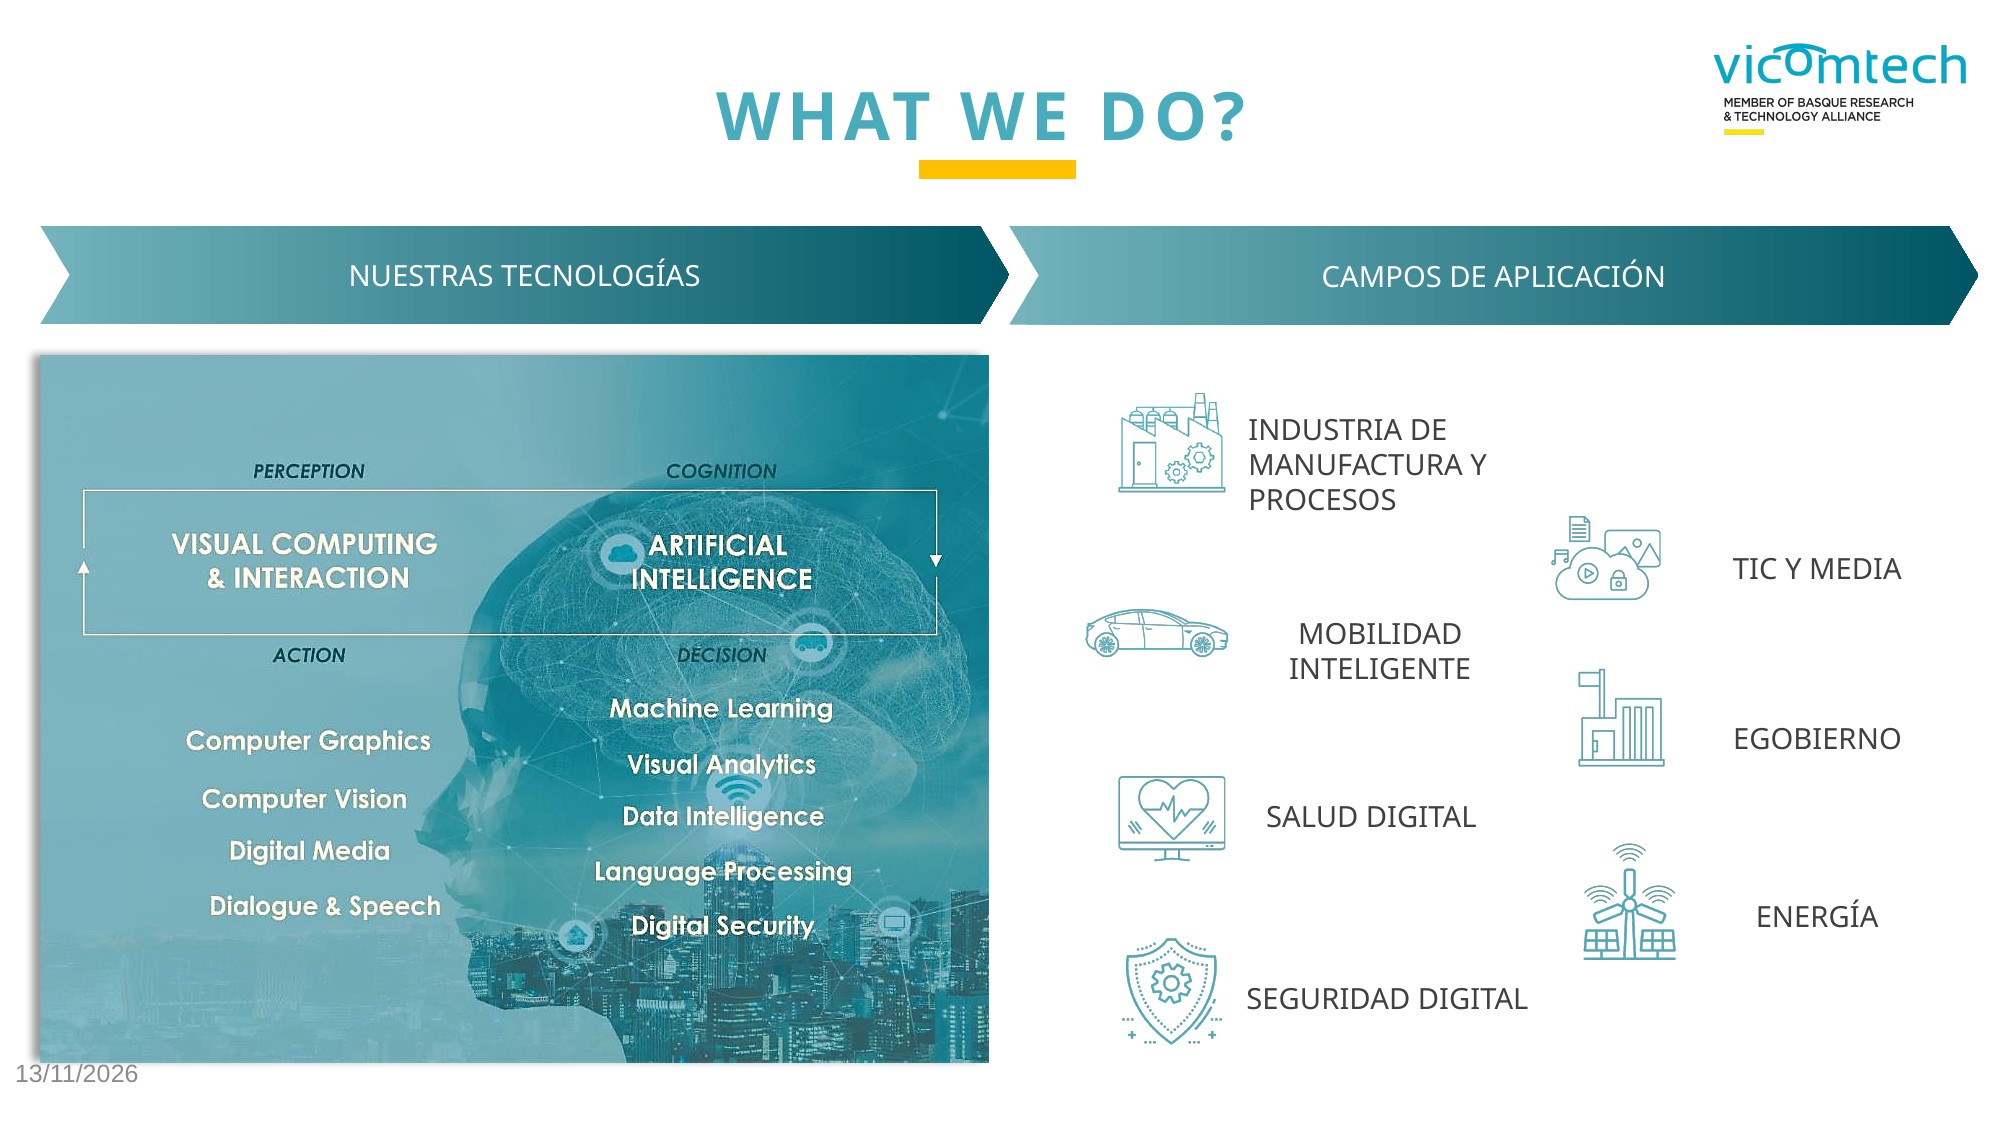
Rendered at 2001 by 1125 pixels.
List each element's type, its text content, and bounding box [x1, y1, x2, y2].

picture [1674, 35, 1995, 144]
picture [1055, 585, 1252, 668]
text_box EGOBIERNO [1696, 712, 1977, 763]
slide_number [0, 1042, 450, 1103]
text_box [919, 162, 1076, 178]
text_box WHAT WE DO? [411, 66, 1552, 162]
picture [1108, 377, 1236, 499]
text_box CAMPOS DE APLICACIÓN [1007, 225, 1980, 326]
text_box SEGURIDAD DIGITAL [1226, 973, 1550, 1023]
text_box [1572, 836, 1687, 970]
text_box SALUD DIGITAL [1251, 790, 1582, 841]
picture [1118, 937, 1226, 1052]
text_box INDUSTRIA DE MANUFACTURA Y PROCESOS [1233, 403, 1628, 524]
text_box TIC Y MEDIA [1661, 543, 1977, 593]
text_box ENERGÍA [1687, 891, 1977, 942]
picture [40, 355, 989, 1075]
picture [1551, 516, 1661, 601]
text_box NUESTRAS TECNOLOGÍAS [38, 224, 1011, 326]
picture [1547, 659, 1696, 771]
text_box MOBILIDAD INTELIGENTE [1233, 607, 1527, 693]
picture [1118, 764, 1226, 868]
